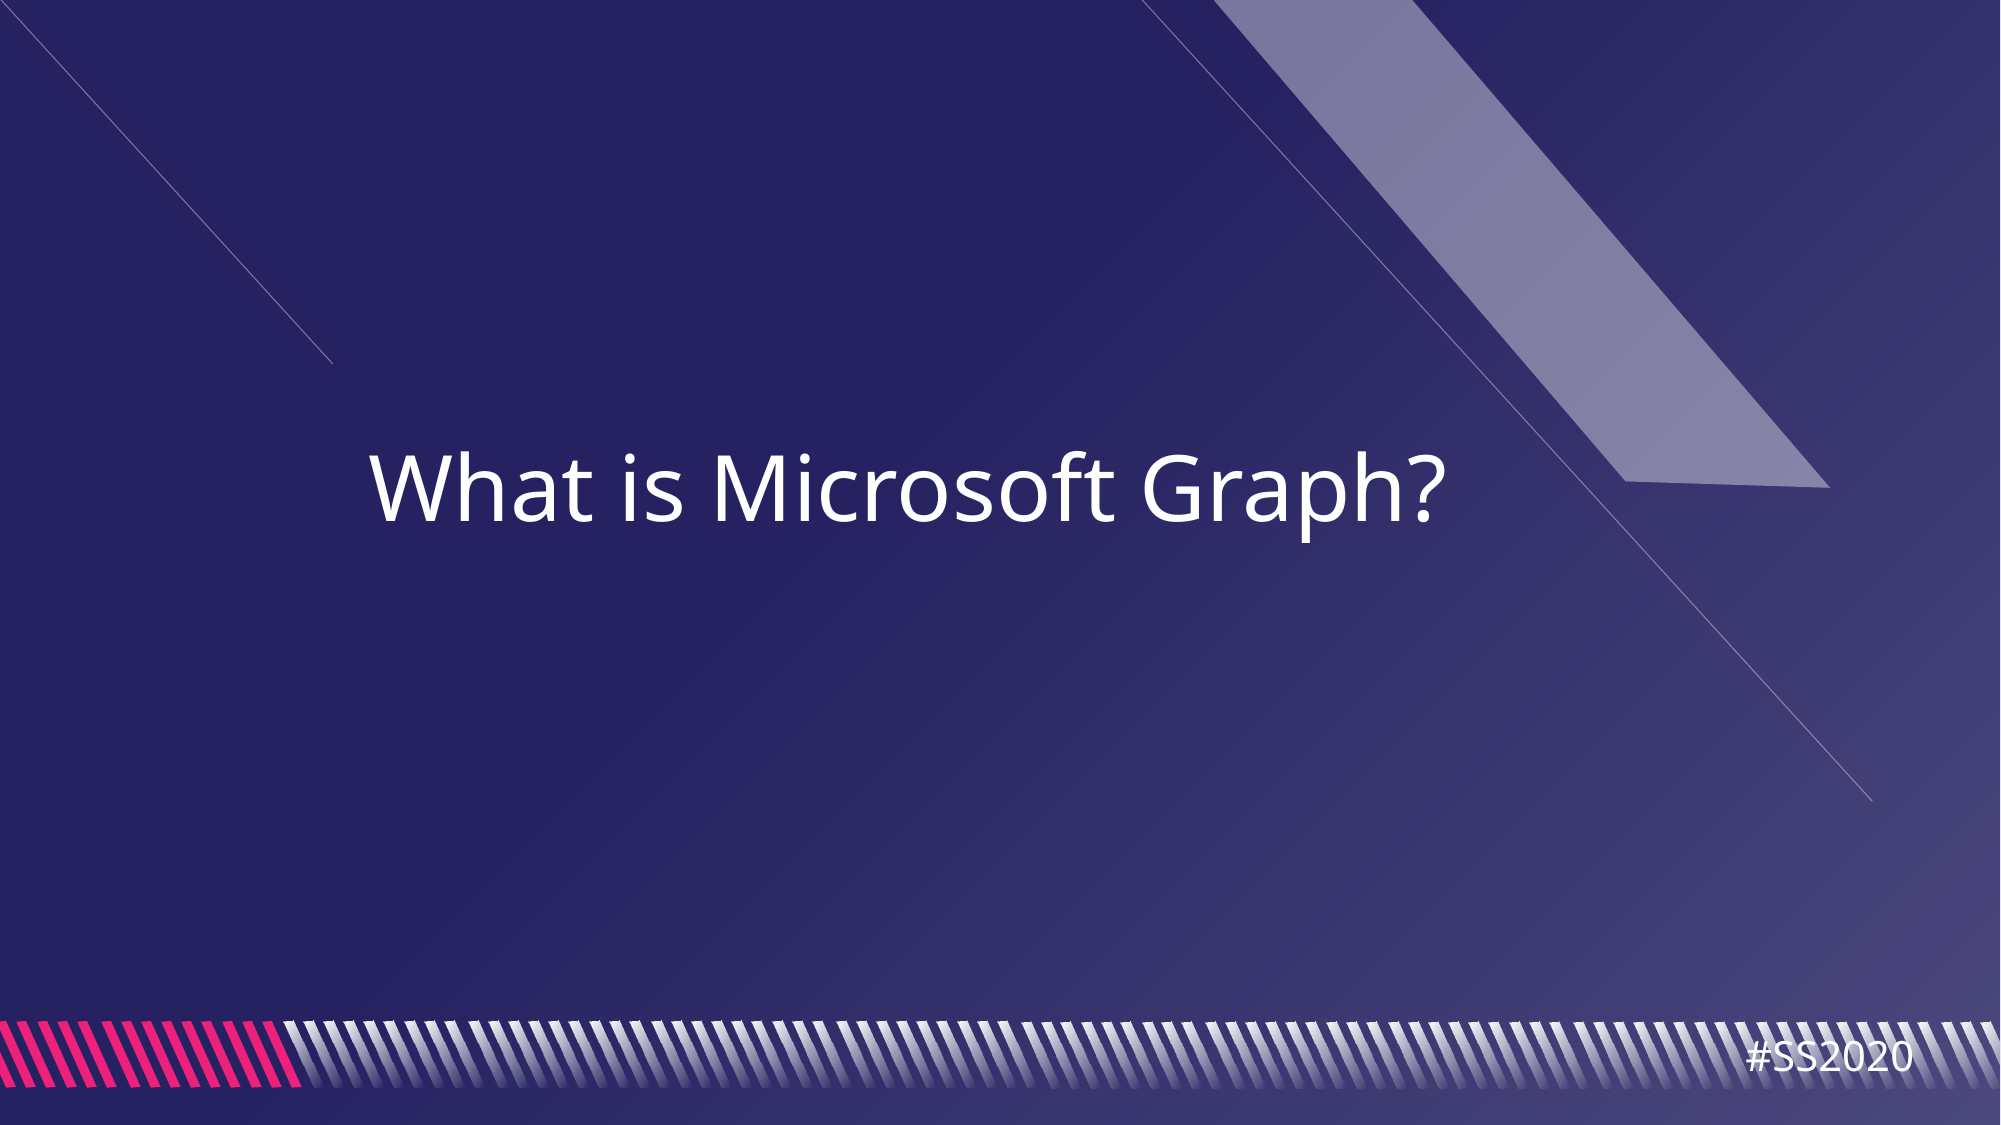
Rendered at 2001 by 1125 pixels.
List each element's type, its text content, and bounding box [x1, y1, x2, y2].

title What is Microsoft Graph? [353, 437, 2000, 656]
